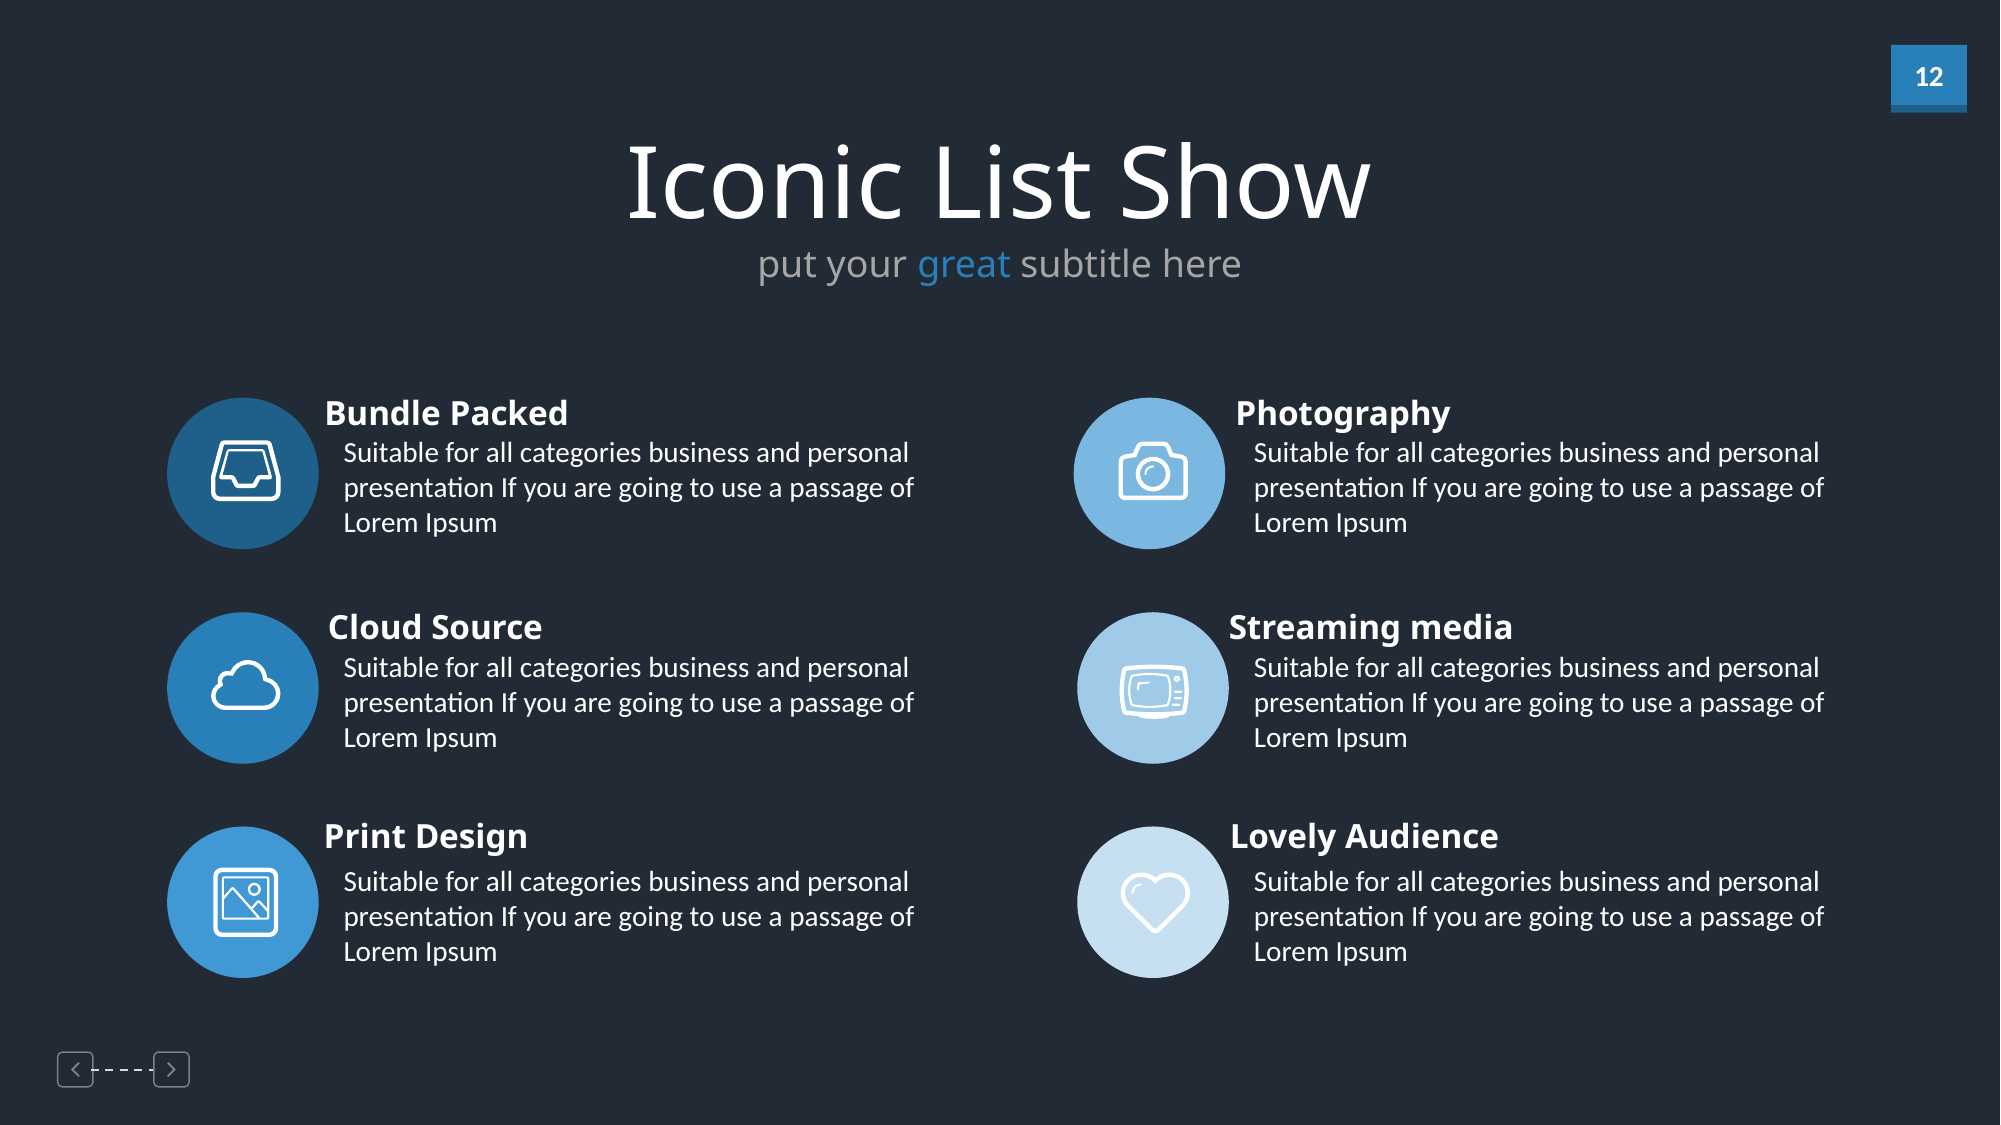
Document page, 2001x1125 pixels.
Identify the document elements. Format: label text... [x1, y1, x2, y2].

text_box Photography [1220, 384, 1466, 439]
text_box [1118, 441, 1188, 501]
text_box Lovely Audience [1215, 807, 1515, 863]
text_box Streaming media [1213, 598, 1529, 654]
text_box [166, 396, 320, 551]
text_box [210, 440, 281, 502]
text_box Suitable for all categories business and personal presentation If you are going to use a passage of Lorem Ipsum [328, 855, 946, 975]
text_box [1118, 664, 1190, 719]
text_box Suitable for all categories business and personal presentation If you are going to use a passage of Lorem Ipsum [328, 640, 946, 761]
text_box [211, 660, 281, 710]
text_box [1072, 396, 1227, 551]
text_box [213, 867, 279, 937]
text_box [1118, 870, 1193, 934]
text_box Cloud Source [313, 598, 558, 654]
text_box put your great subtitle here [742, 247, 1258, 293]
text_box [166, 825, 320, 980]
text_box [1076, 825, 1230, 980]
text_box Suitable for all categories business and personal presentation If you are going to use a passage of Lorem Ipsum [1239, 855, 1889, 975]
text_box Suitable for all categories business and personal presentation If you are going to use a passage of Lorem Ipsum [1239, 426, 1889, 546]
text_box [1076, 611, 1230, 765]
text_box [166, 611, 320, 765]
text_box Suitable for all categories business and personal presentation If you are going to use a passage of Lorem Ipsum [1239, 640, 1889, 761]
text_box Print Design [308, 807, 544, 863]
text_box Suitable for all categories business and personal presentation If you are going to use a passage of Lorem Ipsum [328, 426, 946, 546]
text_box Bundle Packed [309, 384, 584, 439]
text_box Iconic List Show [612, 111, 1388, 247]
